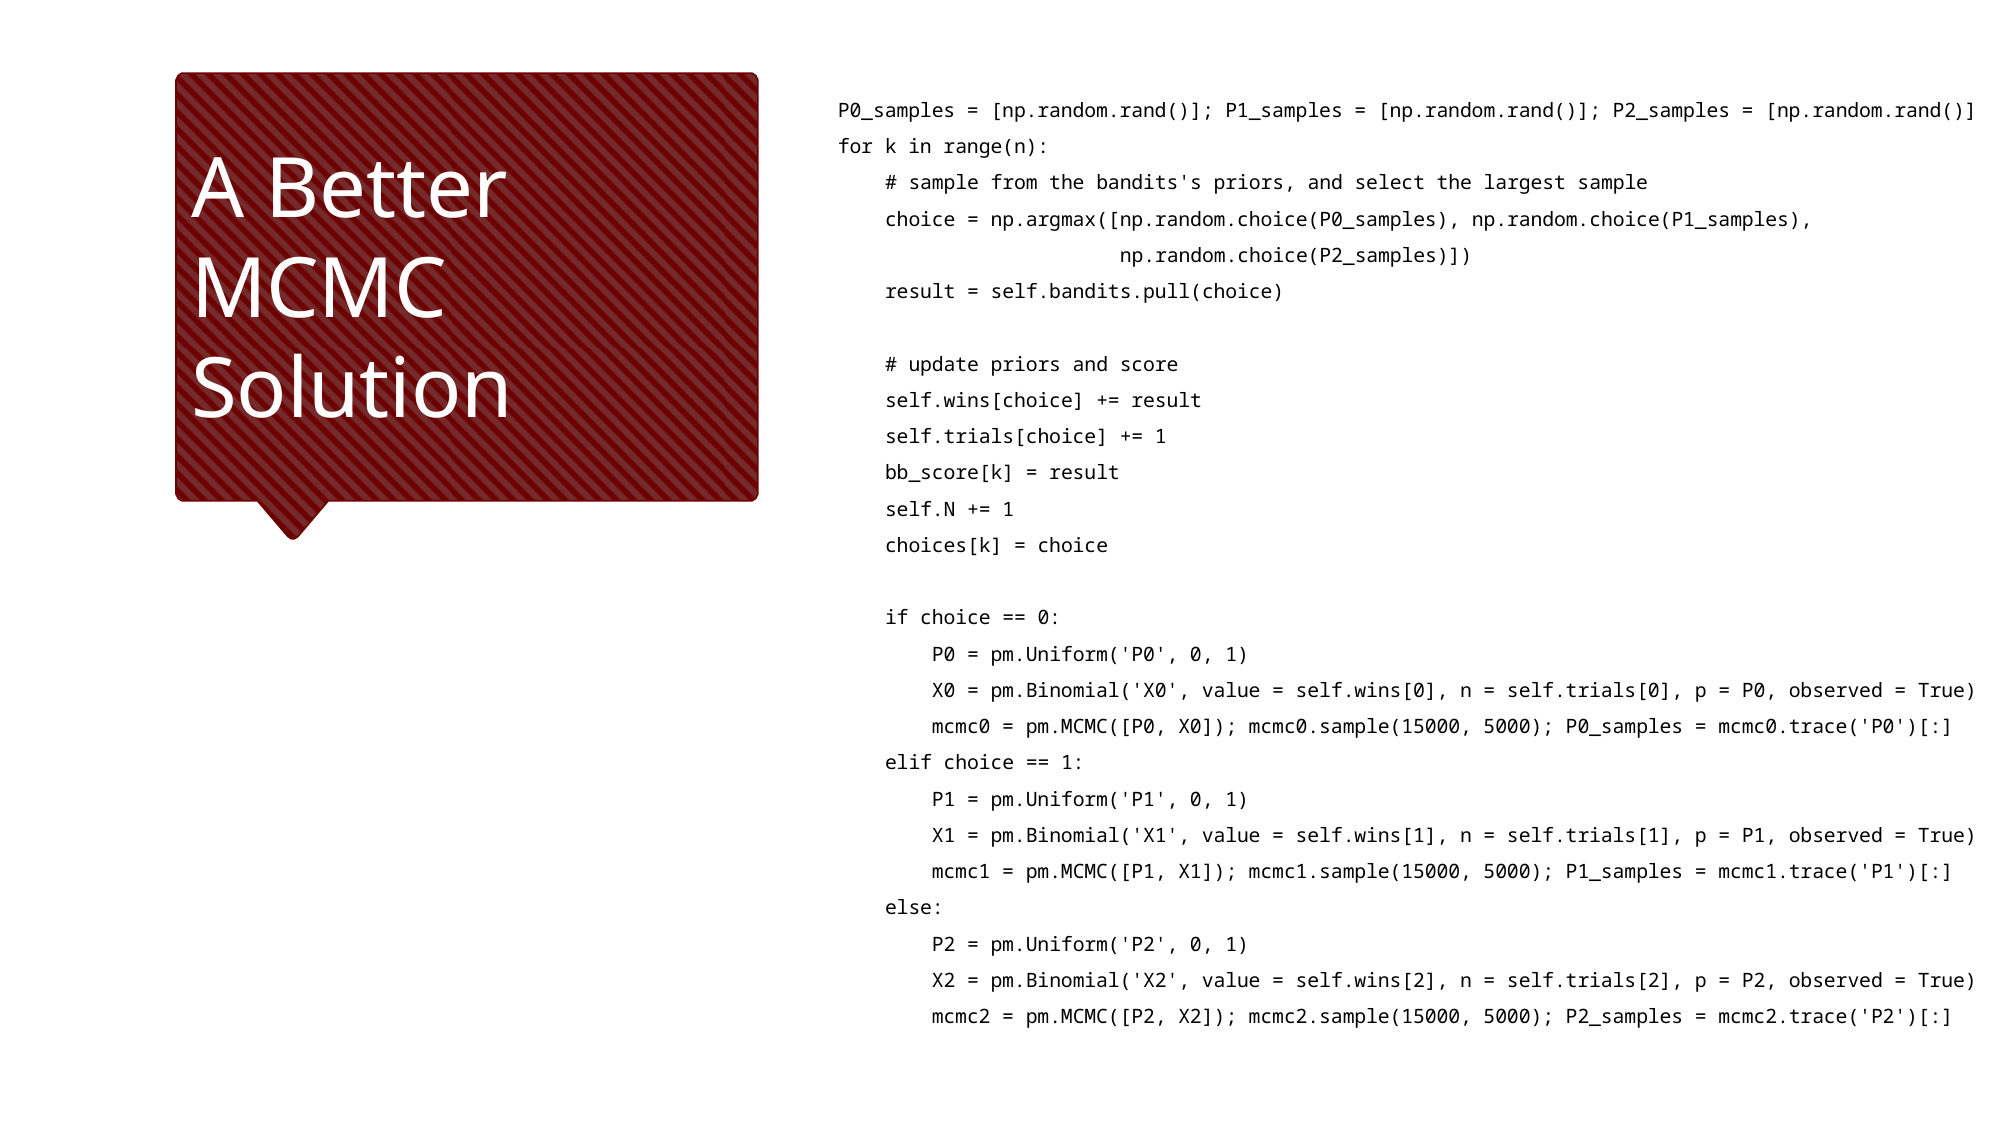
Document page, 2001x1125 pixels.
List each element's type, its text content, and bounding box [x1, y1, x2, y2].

list P0_samples = [np.random.rand()]; P1_samples = [np.random.rand()]; P2_samples = [np.random.rand()] for k in range(n): # sample from the bandits's priors, and select the largest sample choice = np.argmax([np.random.choice(P0_samples), np.random.choice(P1_samples), np.random.choice(P2_samples)]) result = self.bandits.pull(choice) # update priors and score self.wins[choice] += result self.trials[choice] += 1 bb_score[k] = result self.N += 1 choices[k] = choice if choice == 0: P0 = pm.Uniform('P0', 0, 1) X0 = pm.Binomial('X0', value = self.wins[0], n = self.trials[0], p = P0, observed = True) mcmc0 = pm.MCMC([P0, X0]); mcmc0.sample(15000, 5000); P0_samples = mcmc0.trace('P0')[:] elif choice == 1: P1 = pm.Uniform('P1', 0, 1) X1 = pm.Binomial('X1', value = self.wins[1], n = self.trials[1], p = P1, observed = True) mcmc1 = pm.MCMC([P1, X1]); mcmc1.sample(15000, 5000); P1_samples = mcmc1.trace('P1')[:] else: P2 = pm.Uniform('P2', 0, 1) X2 = pm.Binomial('X2', value = self.wins[2], n = self.trials[2], p = P2, observed = True) mcmc2 = pm.MCMC([P2, X2]); mcmc2.sample(15000, 5000); P2_samples = mcmc2.trace('P2')[:] [728, 0, 2000, 1125]
title A Better MCMC Solution [176, 73, 728, 496]
